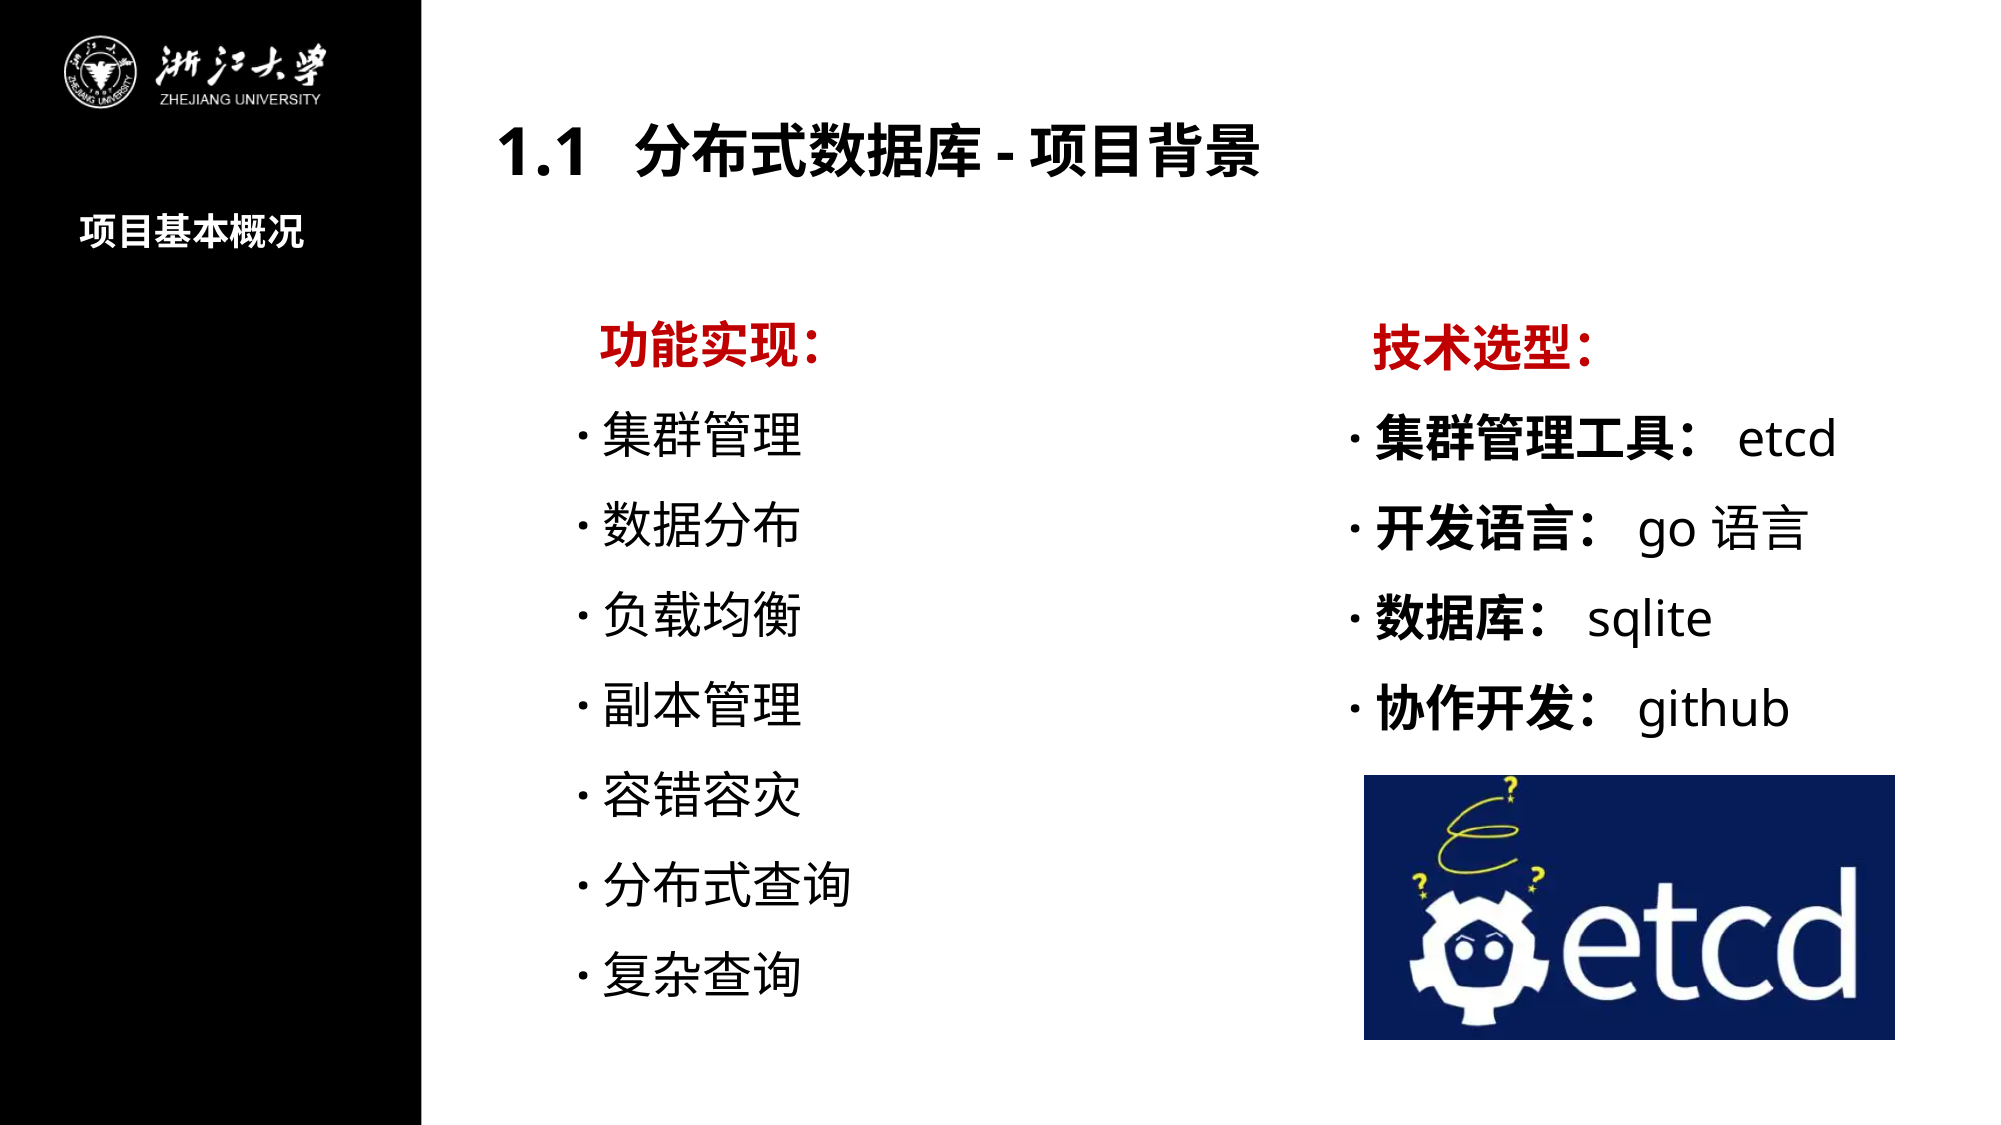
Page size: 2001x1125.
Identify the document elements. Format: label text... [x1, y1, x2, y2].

picture [1364, 775, 1895, 1040]
text_box 项目基本概况 [64, 200, 362, 260]
text_box 1.1 [481, 101, 606, 197]
picture [64, 33, 338, 113]
text_box 分布式数据库-项目背景 [618, 106, 1291, 192]
text_box 技术选型： ·集群管理工具：etcd ·开发语言：go语言 ·数据库：sqlite ·协作开发：github [1334, 279, 2000, 745]
text_box [0, 0, 422, 1125]
text_box 功能实现： ·集群管理 ·数据分布 ·负载均衡 ·副本管理 ·容错容灾 ·分布式查询 ·复杂查询 [561, 276, 1567, 1011]
